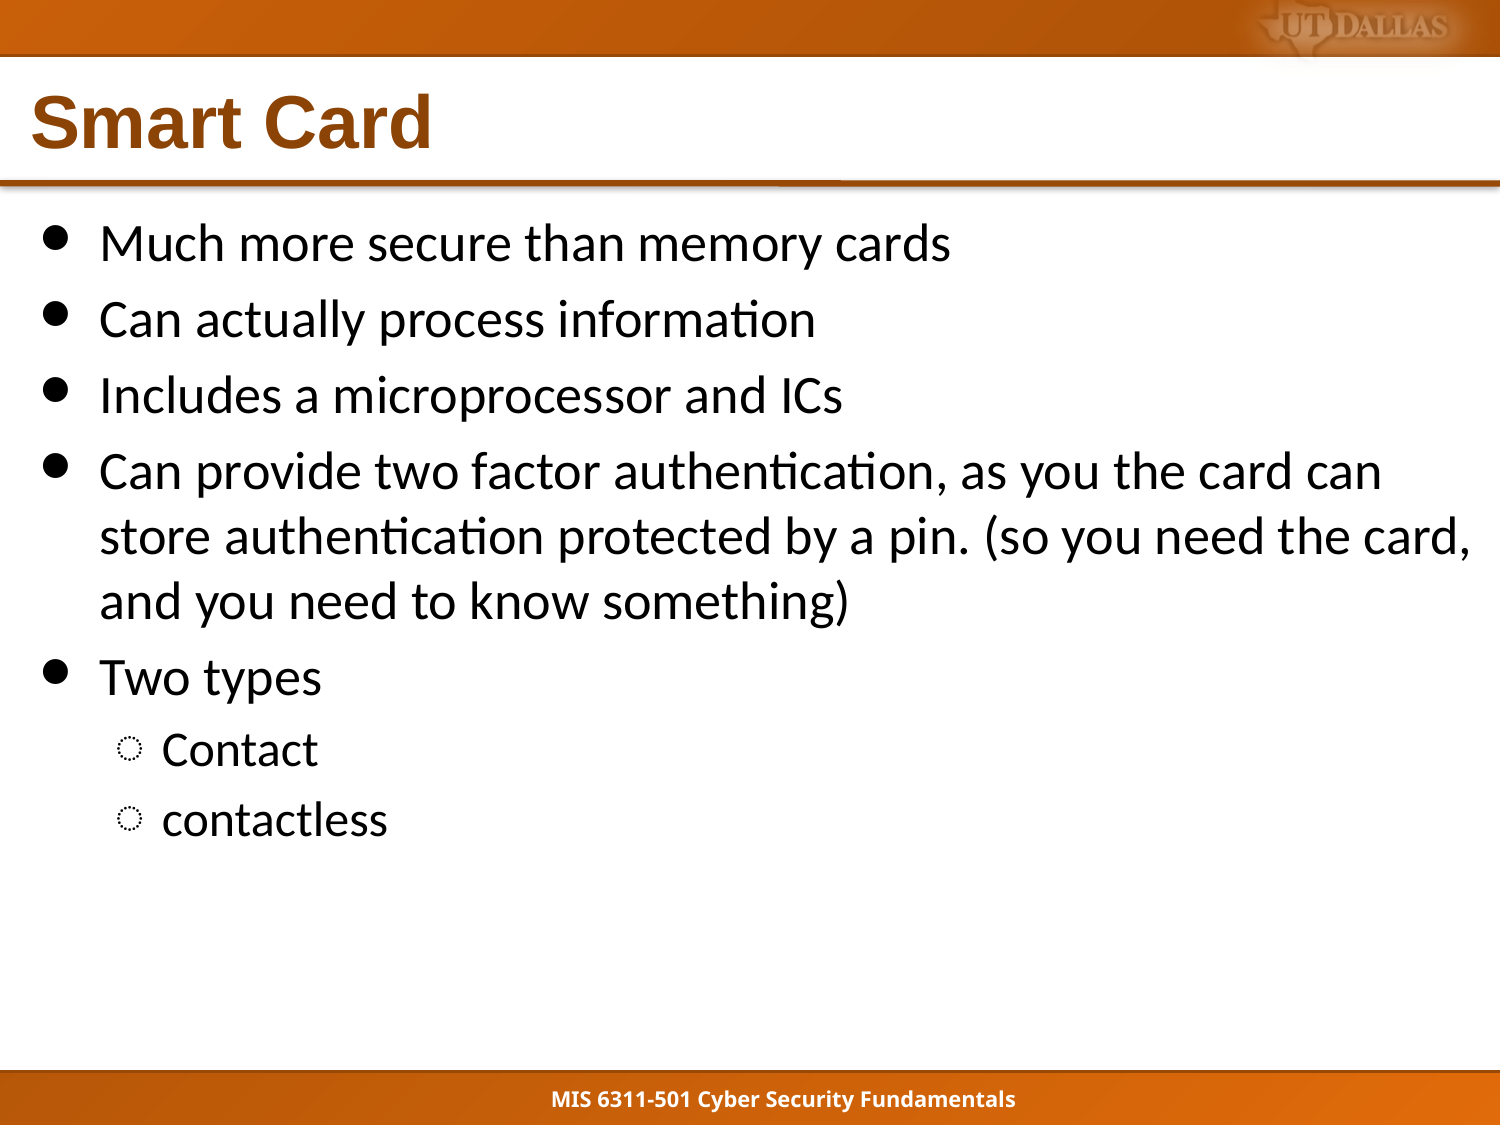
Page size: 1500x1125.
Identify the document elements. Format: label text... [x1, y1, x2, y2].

picture [1218, 0, 1500, 62]
title Smart Card [0, 62, 1500, 176]
list Much more secure than memory cards Can actually process information Includes a microprocessor and ICs Can provide two factor authentication, as you the card can store authentication protected by a pin. (so you need the card, and you need to know something) Two types Contact contactless [24, 199, 1500, 1077]
